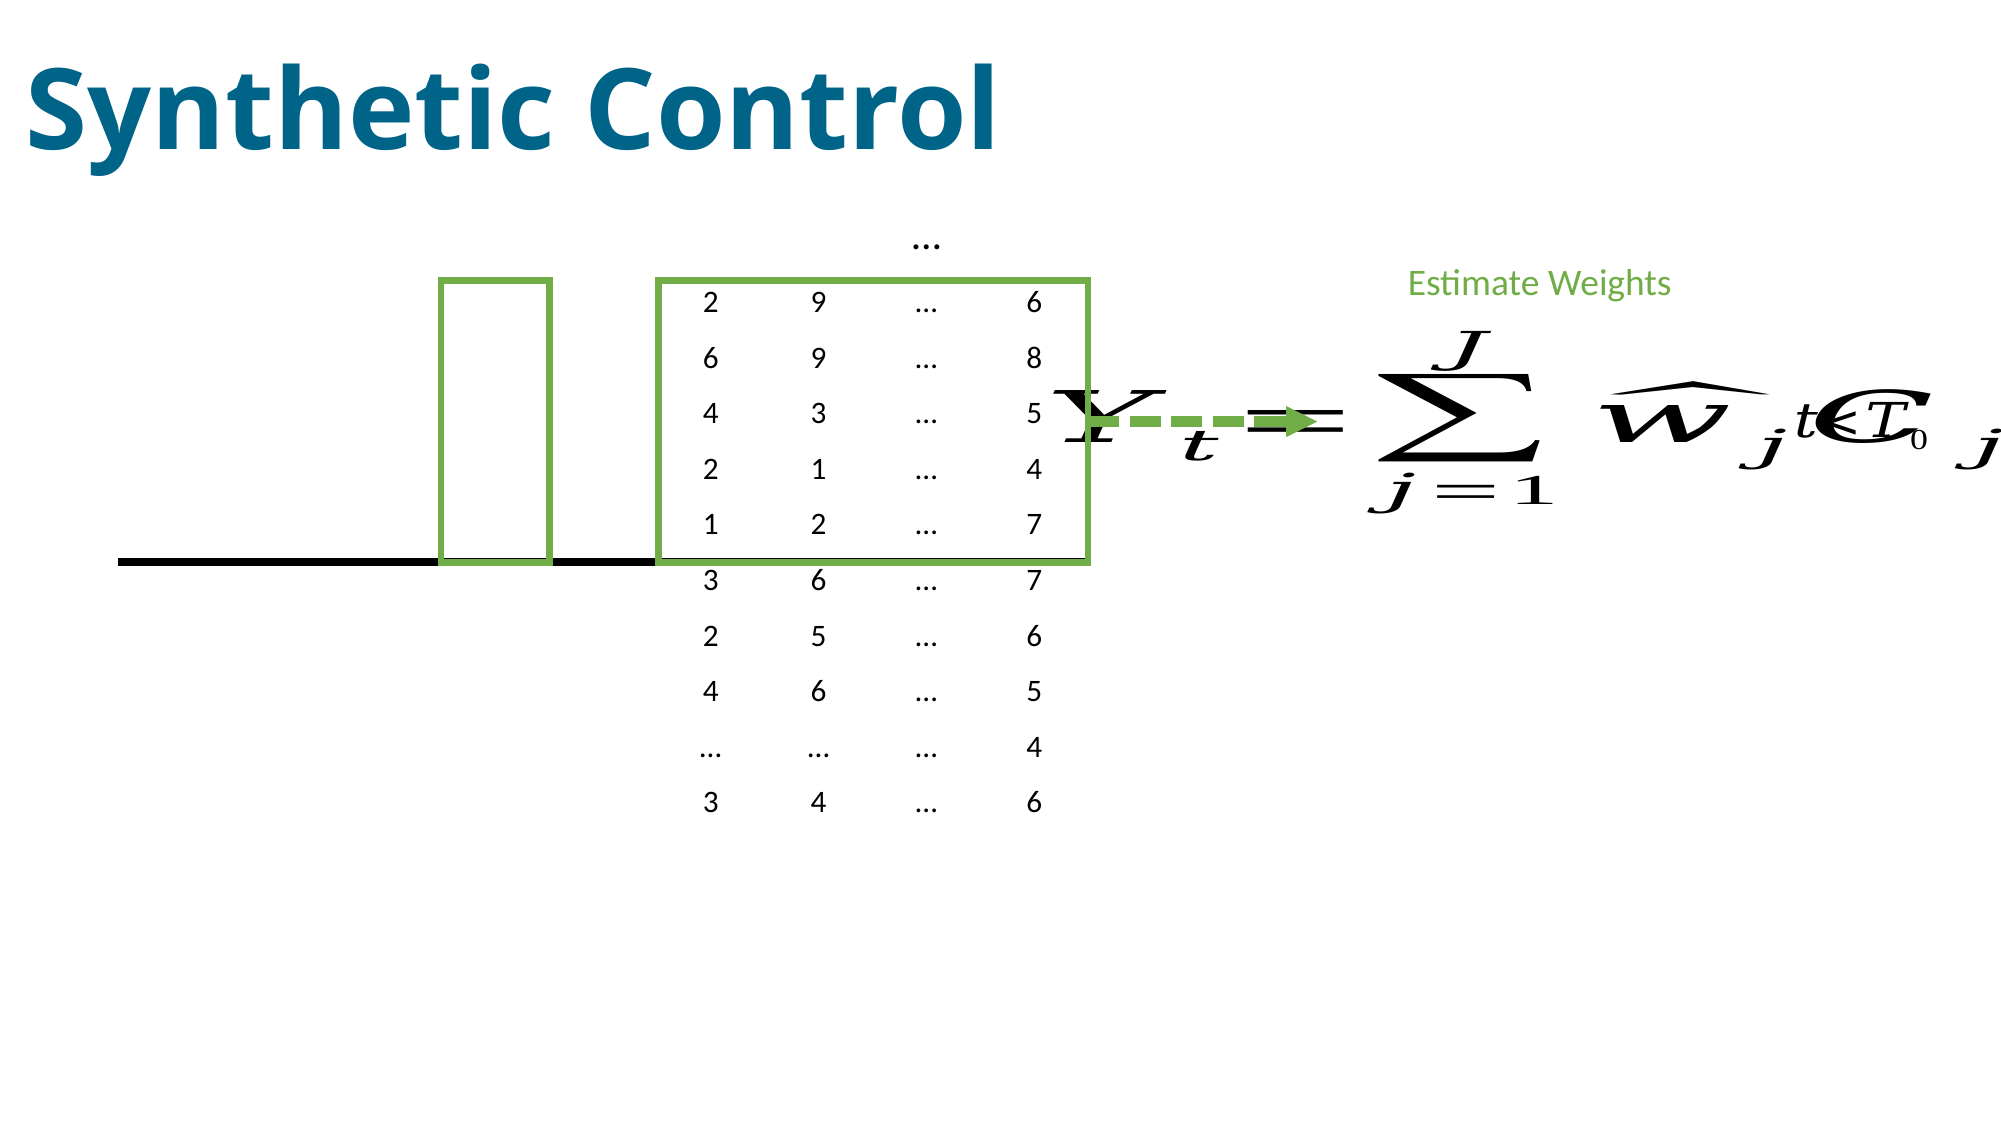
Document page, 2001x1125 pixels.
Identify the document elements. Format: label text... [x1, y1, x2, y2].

title Synthetic Control [10, 0, 1736, 214]
text_box [657, 280, 1089, 562]
text_box Estimate Weights [1393, 250, 1769, 311]
text_box [440, 280, 550, 562]
